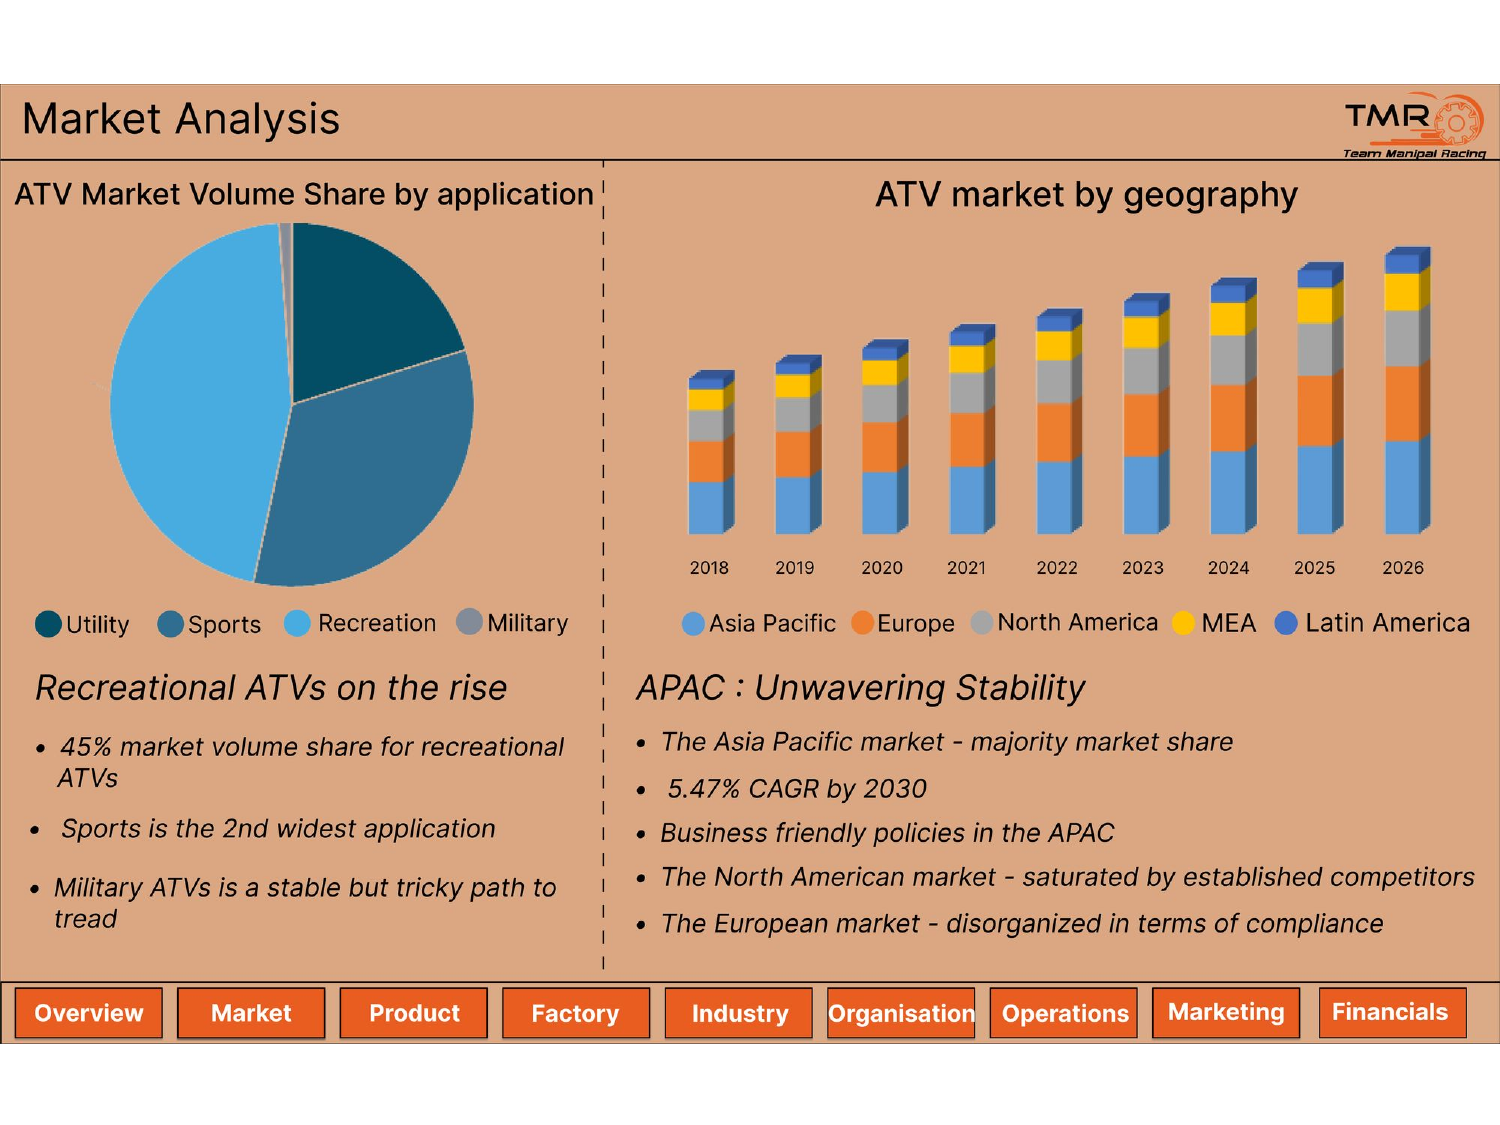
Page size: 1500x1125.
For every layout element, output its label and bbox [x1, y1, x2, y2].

picture [0, 84, 1500, 1044]
